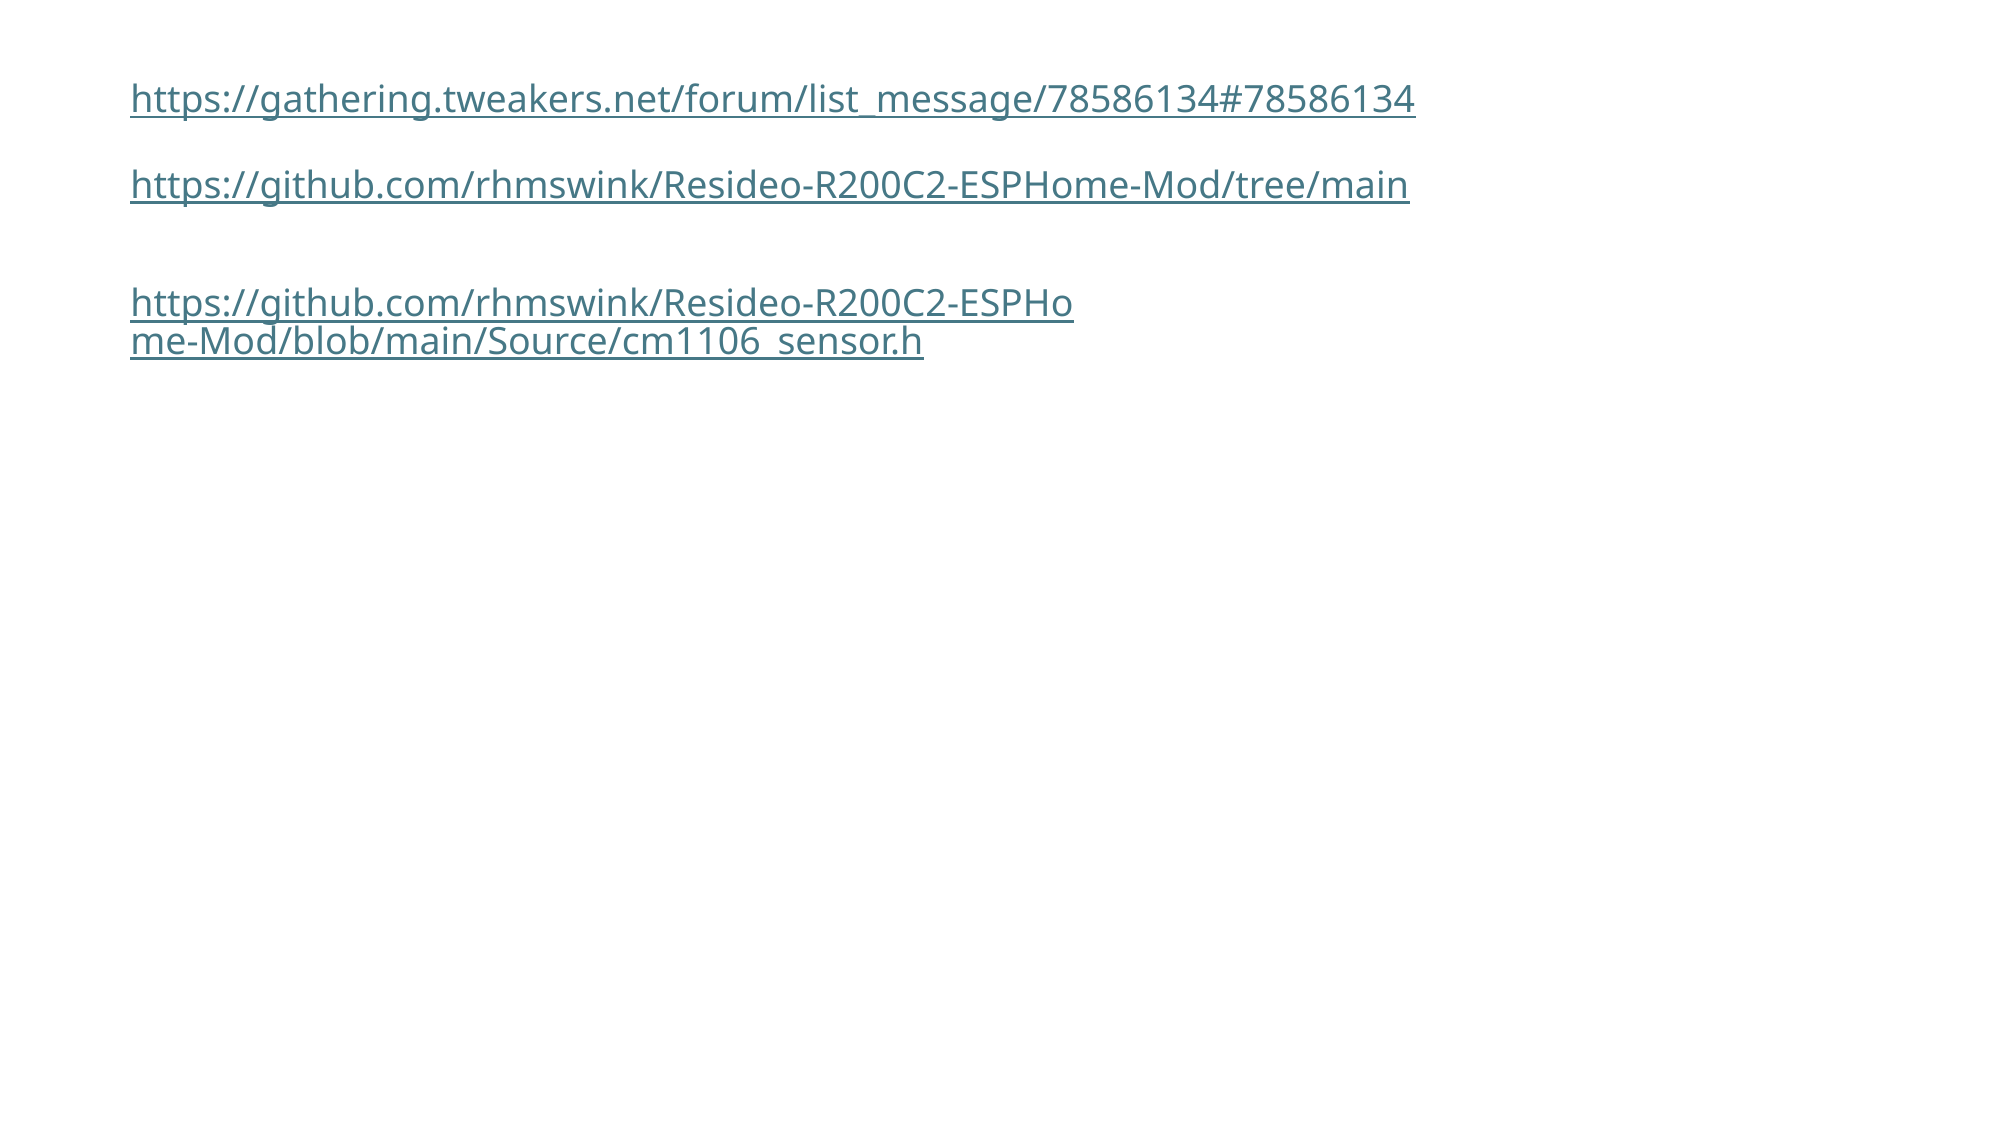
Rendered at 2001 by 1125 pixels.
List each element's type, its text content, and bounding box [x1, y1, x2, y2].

text_box https://gathering.tweakers.net/forum/list_message/78586134#78586134 [115, 67, 1587, 179]
text_box https://github.com/rhmswink/Resideo-R200C2-ESPHome-Mod/blob/main/Source/cm1106_sensor.h [115, 271, 1116, 383]
text_box https://github.com/rhmswink/Resideo-R200C2-ESPHome-Mod/tree/main [115, 153, 1480, 264]
